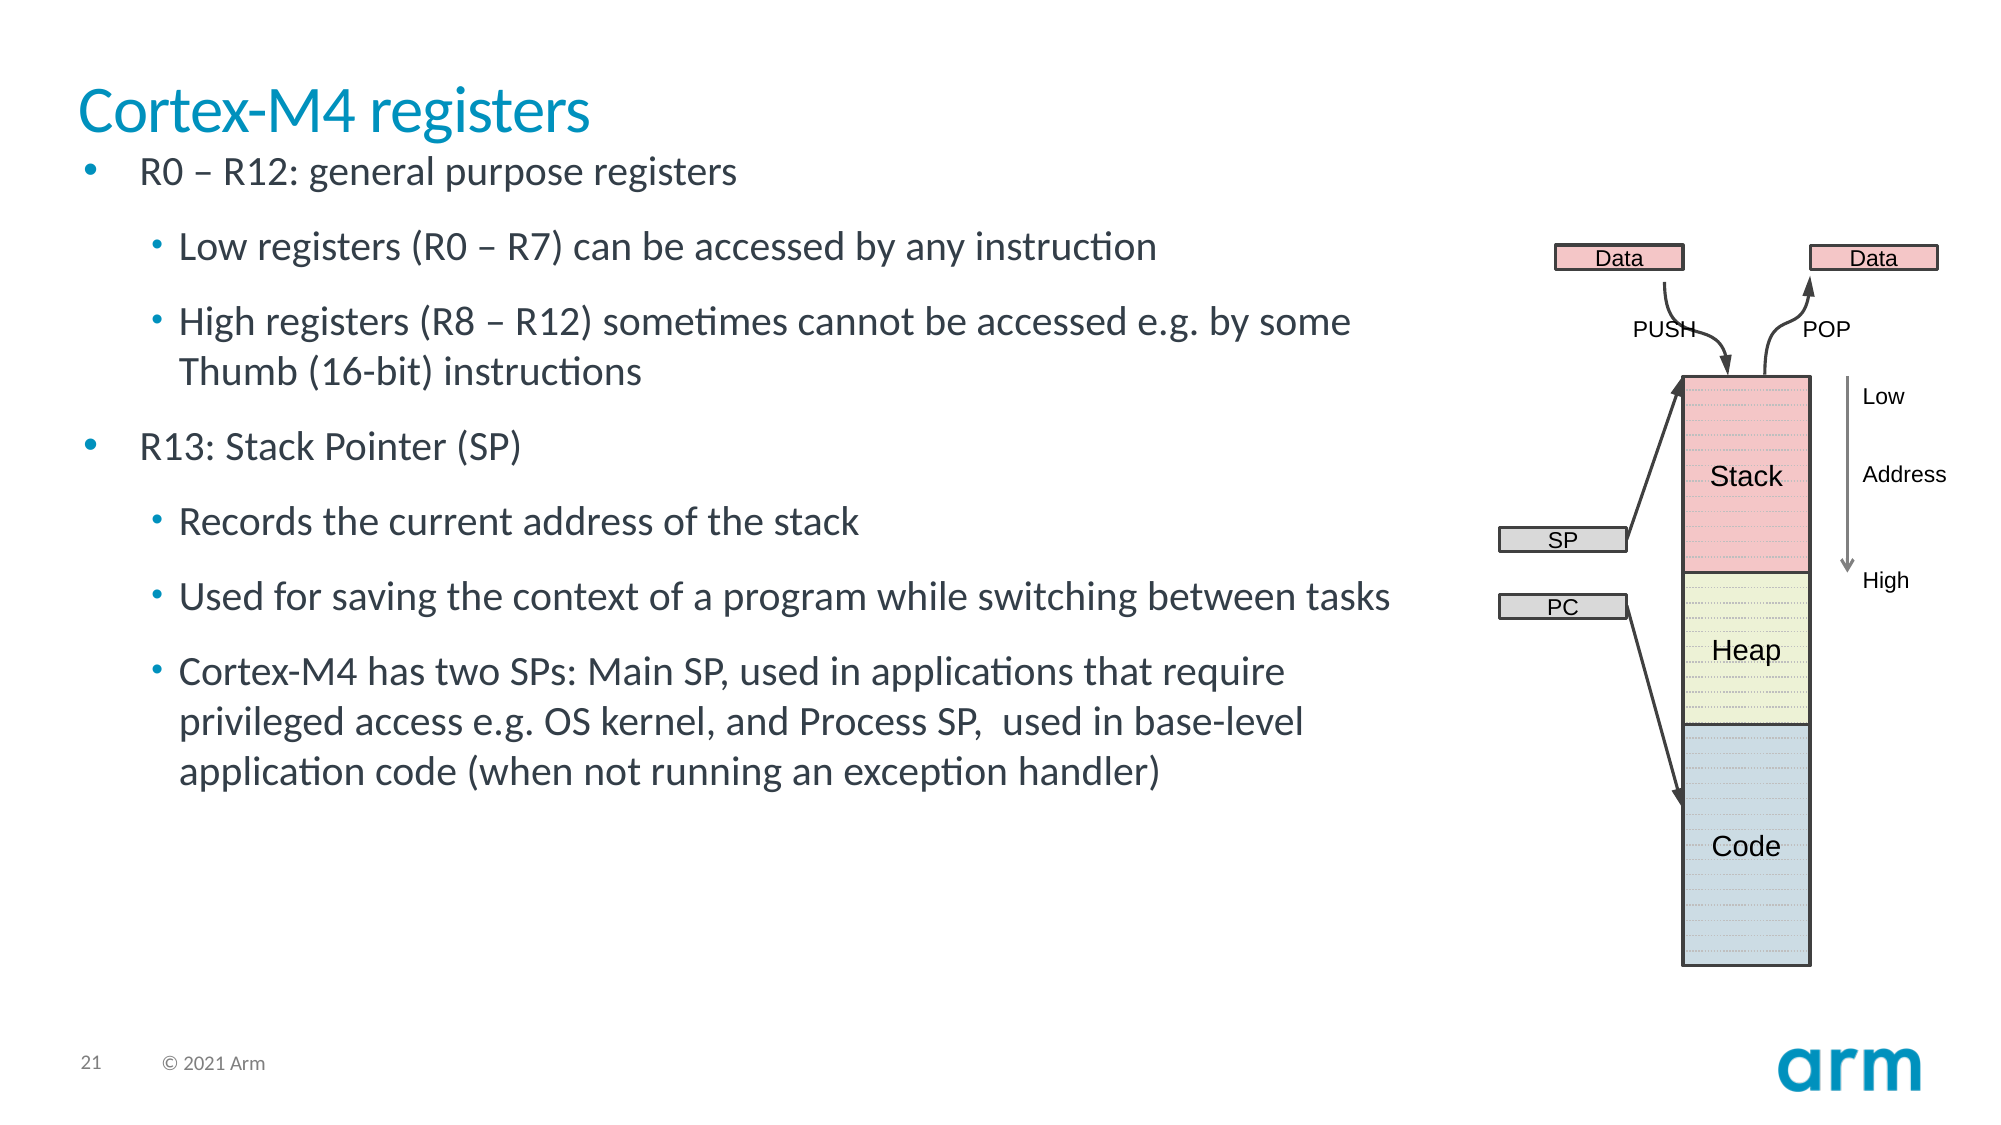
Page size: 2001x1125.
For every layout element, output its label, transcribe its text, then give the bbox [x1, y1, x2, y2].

title Cortex-M4 registers [78, 78, 1922, 186]
picture [1777, 1047, 1922, 1093]
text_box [1499, 244, 1963, 966]
list R0 – R12: general purpose registers Low registers (R0 – R7) can be accessed by any instruction High registers (R8 – R12) sometimes cannot be accessed e.g. by some Thumb (16-bit) instructions R13: Stack Pointer (SP) Records the current address of the stack Used for saving the context of a program while switching between tasks Cortex-M4 has two SPs: Main SP, used in applications that require privileged access e.g. OS kernel, and Process SP, used in base-level application code (when not running an exception handler) [83, 143, 1450, 912]
